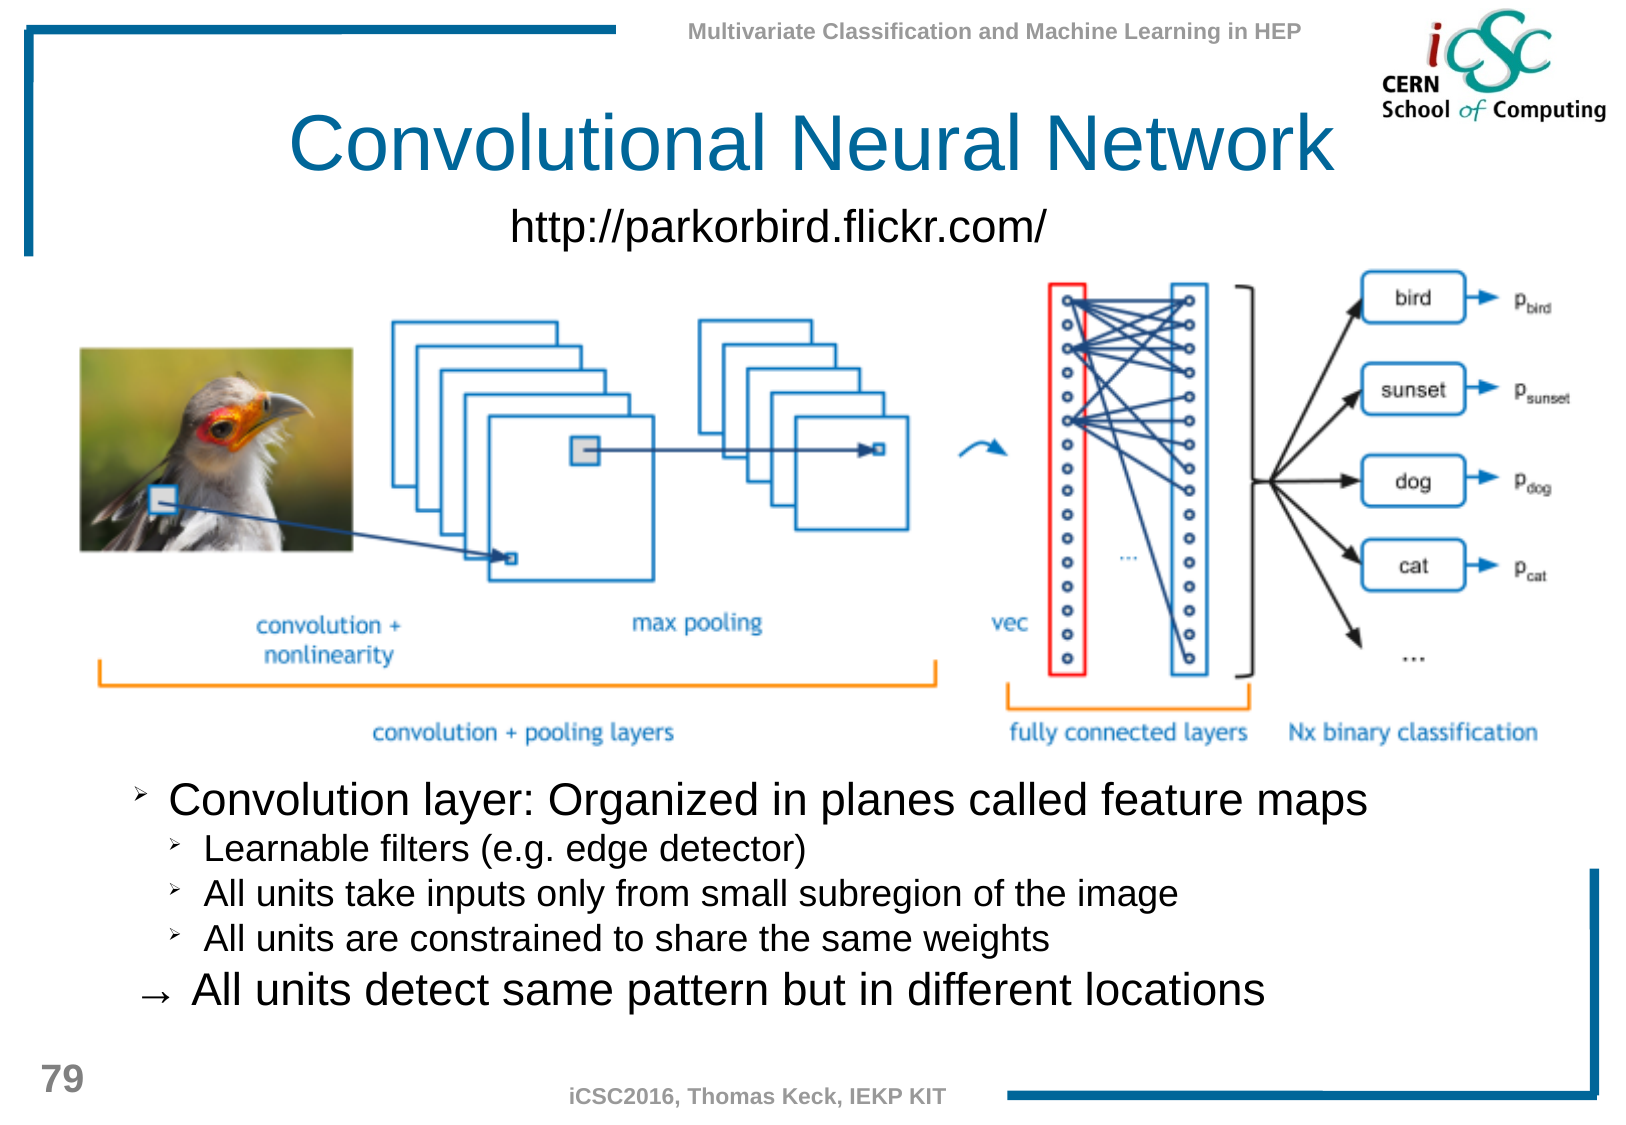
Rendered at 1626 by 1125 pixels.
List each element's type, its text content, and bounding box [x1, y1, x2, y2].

picture [70, 253, 1578, 769]
picture [1381, 8, 1607, 124]
text_box http://parkorbird.flickr.com/ [495, 188, 1063, 252]
text_box Convolution layer: Organized in planes called feature maps Learnable filters (e.g. edge detector) All units take inputs only from small subregion of the image All units are constrained to share the same weights → All units detect same pattern but in different locations [118, 777, 1489, 1085]
text_box Convolutional Neural Network [81, 44, 1543, 232]
